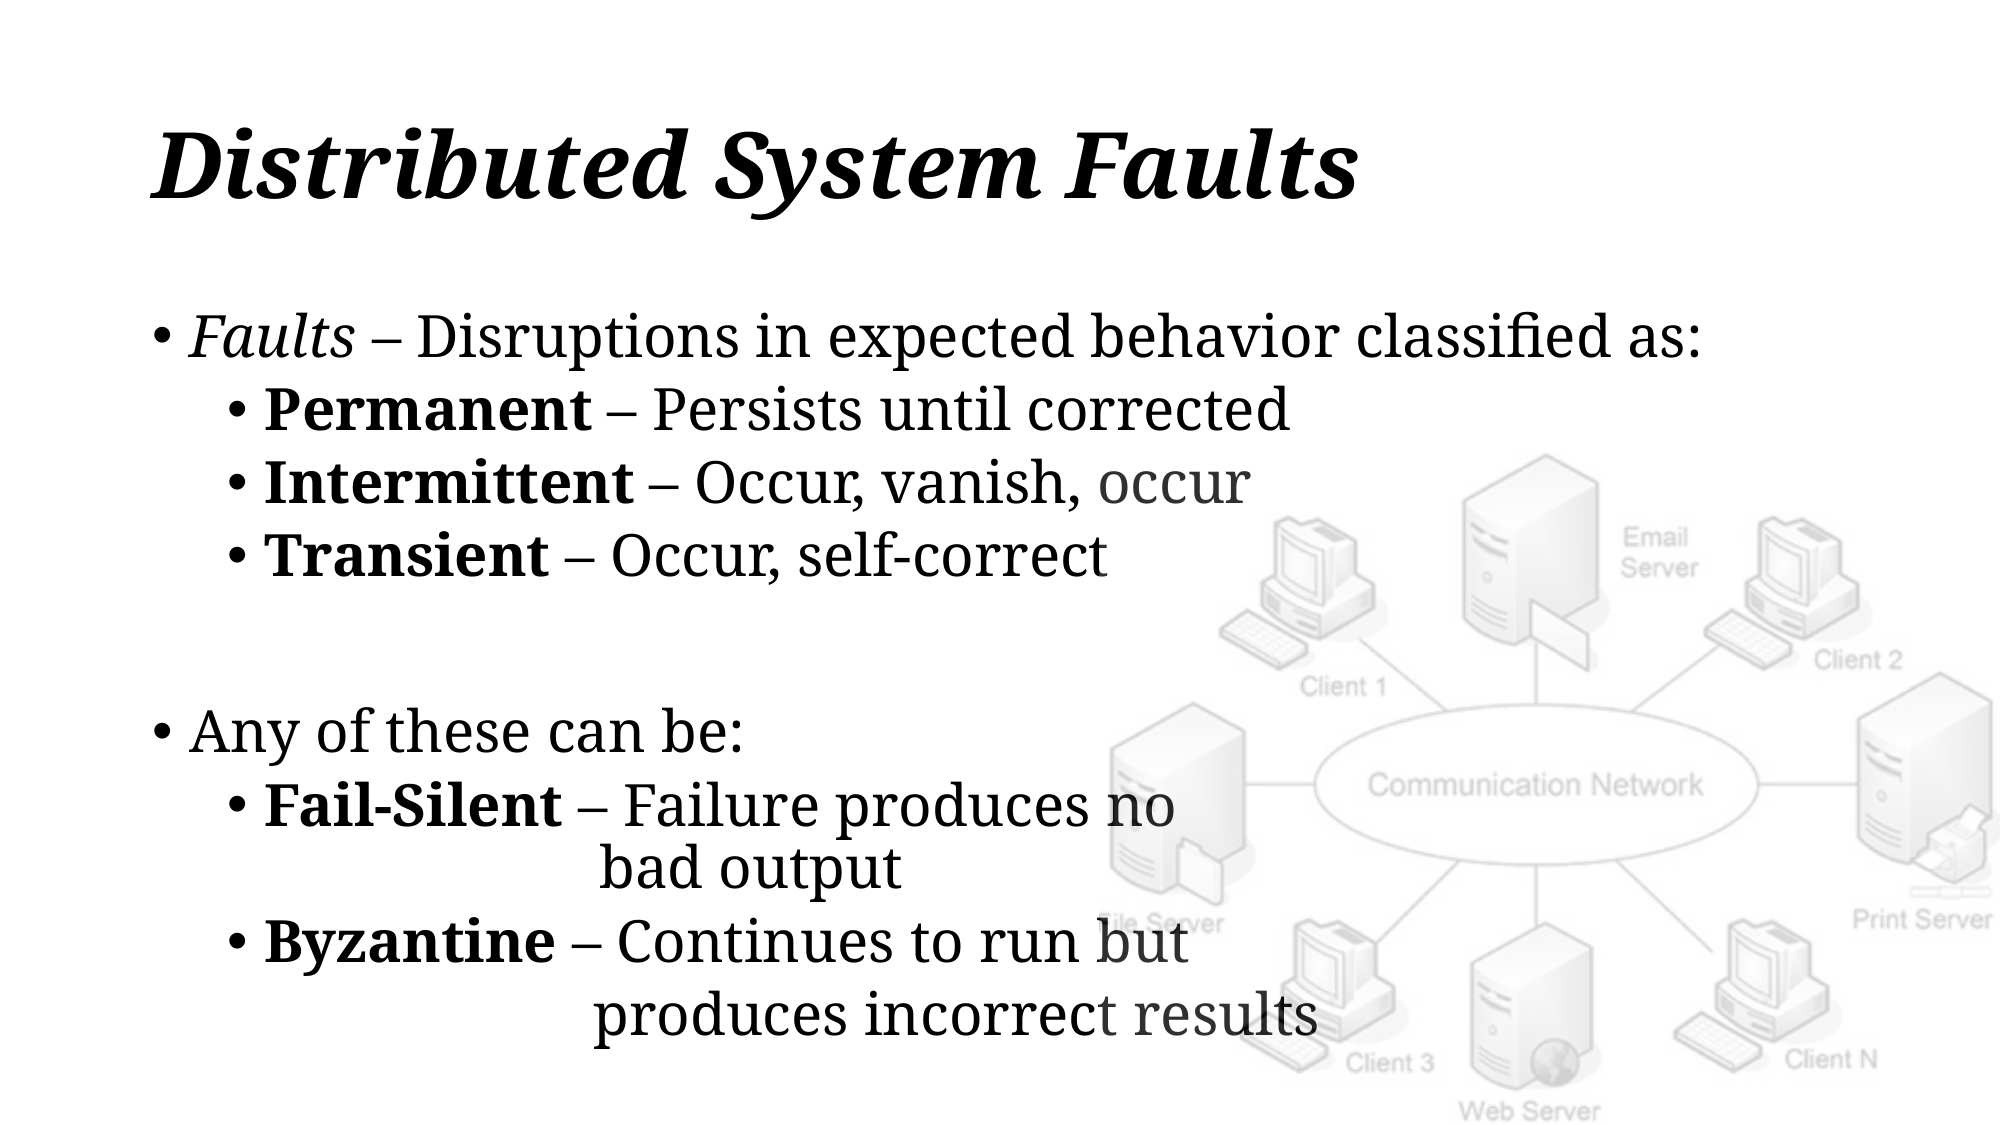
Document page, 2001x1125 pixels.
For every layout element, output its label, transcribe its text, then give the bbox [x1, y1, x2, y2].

title Distributed System Faults [137, 59, 1863, 278]
list Faults – Disruptions in expected behavior classified as: Permanent – Persists until corrected Intermittent – Occur, vanish, occur Transient – Occur, self-correct Any of these can be: Fail-Silent – Failure produces no bad output Byzantine – Continues to run but produces incorrect results [137, 299, 1863, 1095]
picture [1099, 451, 2000, 1125]
